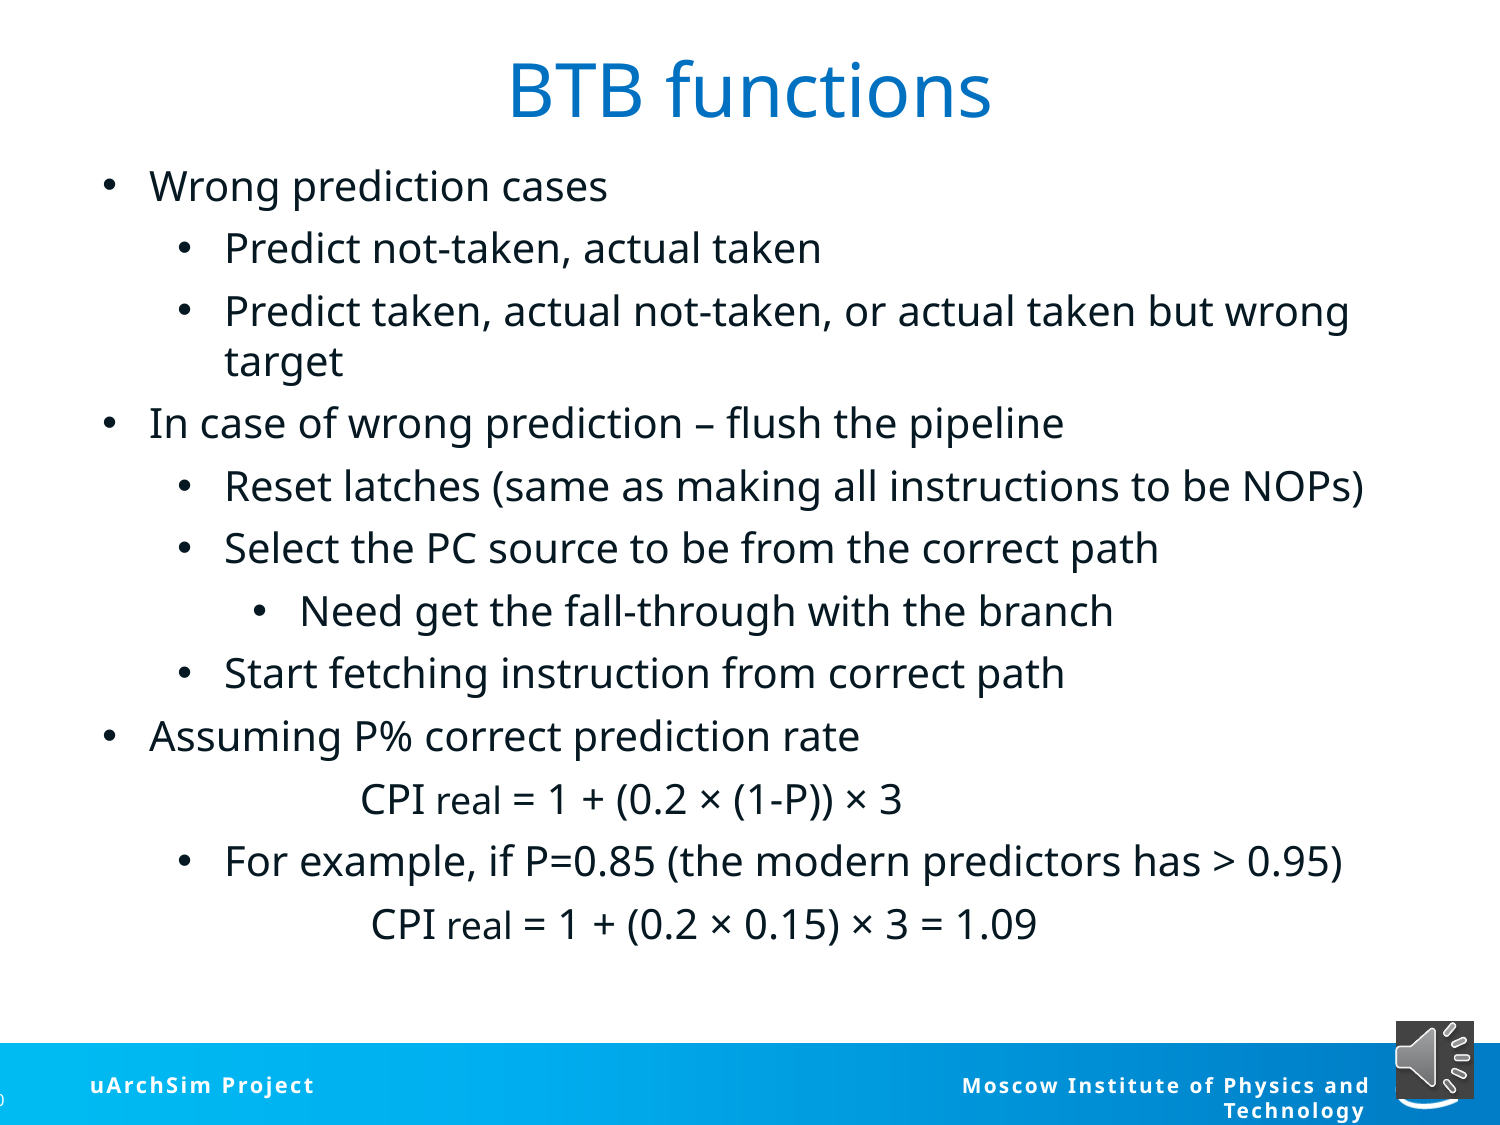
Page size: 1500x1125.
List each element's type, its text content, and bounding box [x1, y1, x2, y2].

picture [1307, 1043, 1314, 1125]
picture [1324, 1019, 1500, 1125]
text_box Wrong prediction cases Predict not-taken, actual taken Predict taken, actual not-taken, or actual taken but wrong target In case of wrong prediction – flush the pipeline Reset latches (same as making all instructions to be NOPs) Select the PC source to be from the correct path Need get the fall-through with the branch Start fetching instruction from correct path Assuming P% correct prediction rate CPI real = 1 + (0.2 × (1-P)) × 3 For example, if P=0.85 (the modern predictors has > 0.95) CPI real = 1 + (0.2 × 0.15) × 3 = 1.09 [87, 152, 1400, 955]
picture [1289, 1043, 1296, 1125]
picture [1243, 1043, 1253, 1125]
text_box BTB functions [112, 24, 1388, 150]
